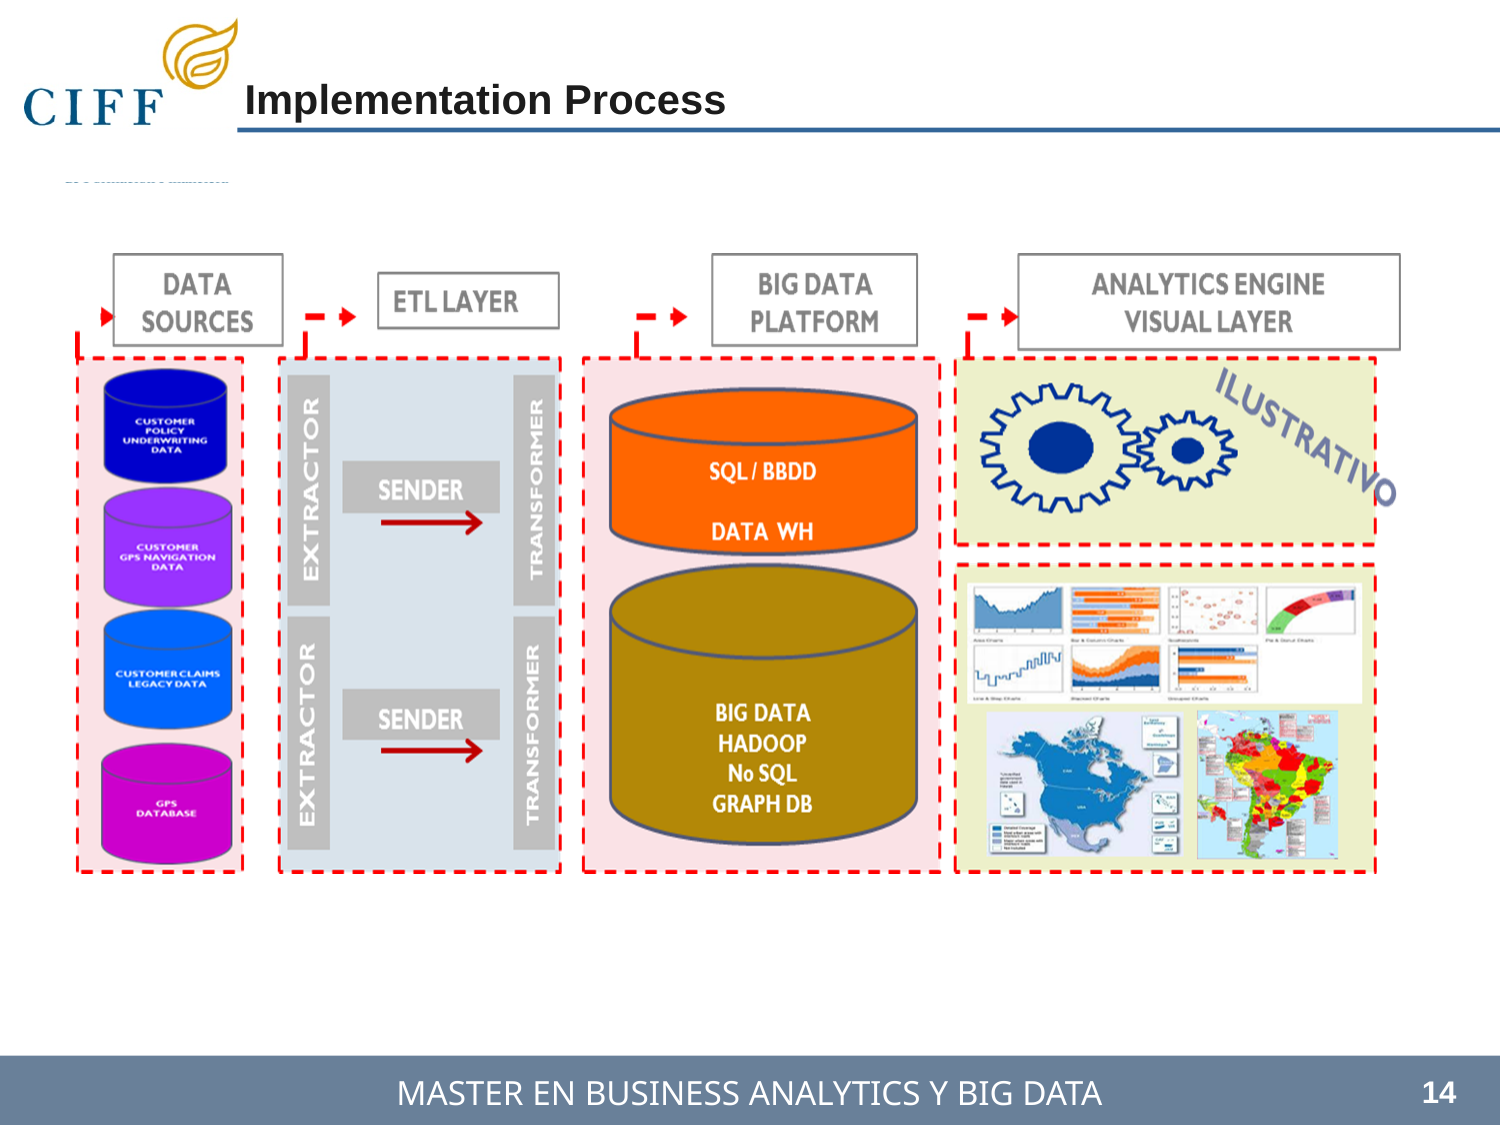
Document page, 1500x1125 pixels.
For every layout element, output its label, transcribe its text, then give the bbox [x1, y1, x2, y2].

slide_number 14 [1385, 1064, 1494, 1121]
picture [74, 252, 1426, 874]
text_box Implementation Process [229, 0, 1484, 131]
picture [24, 17, 229, 129]
